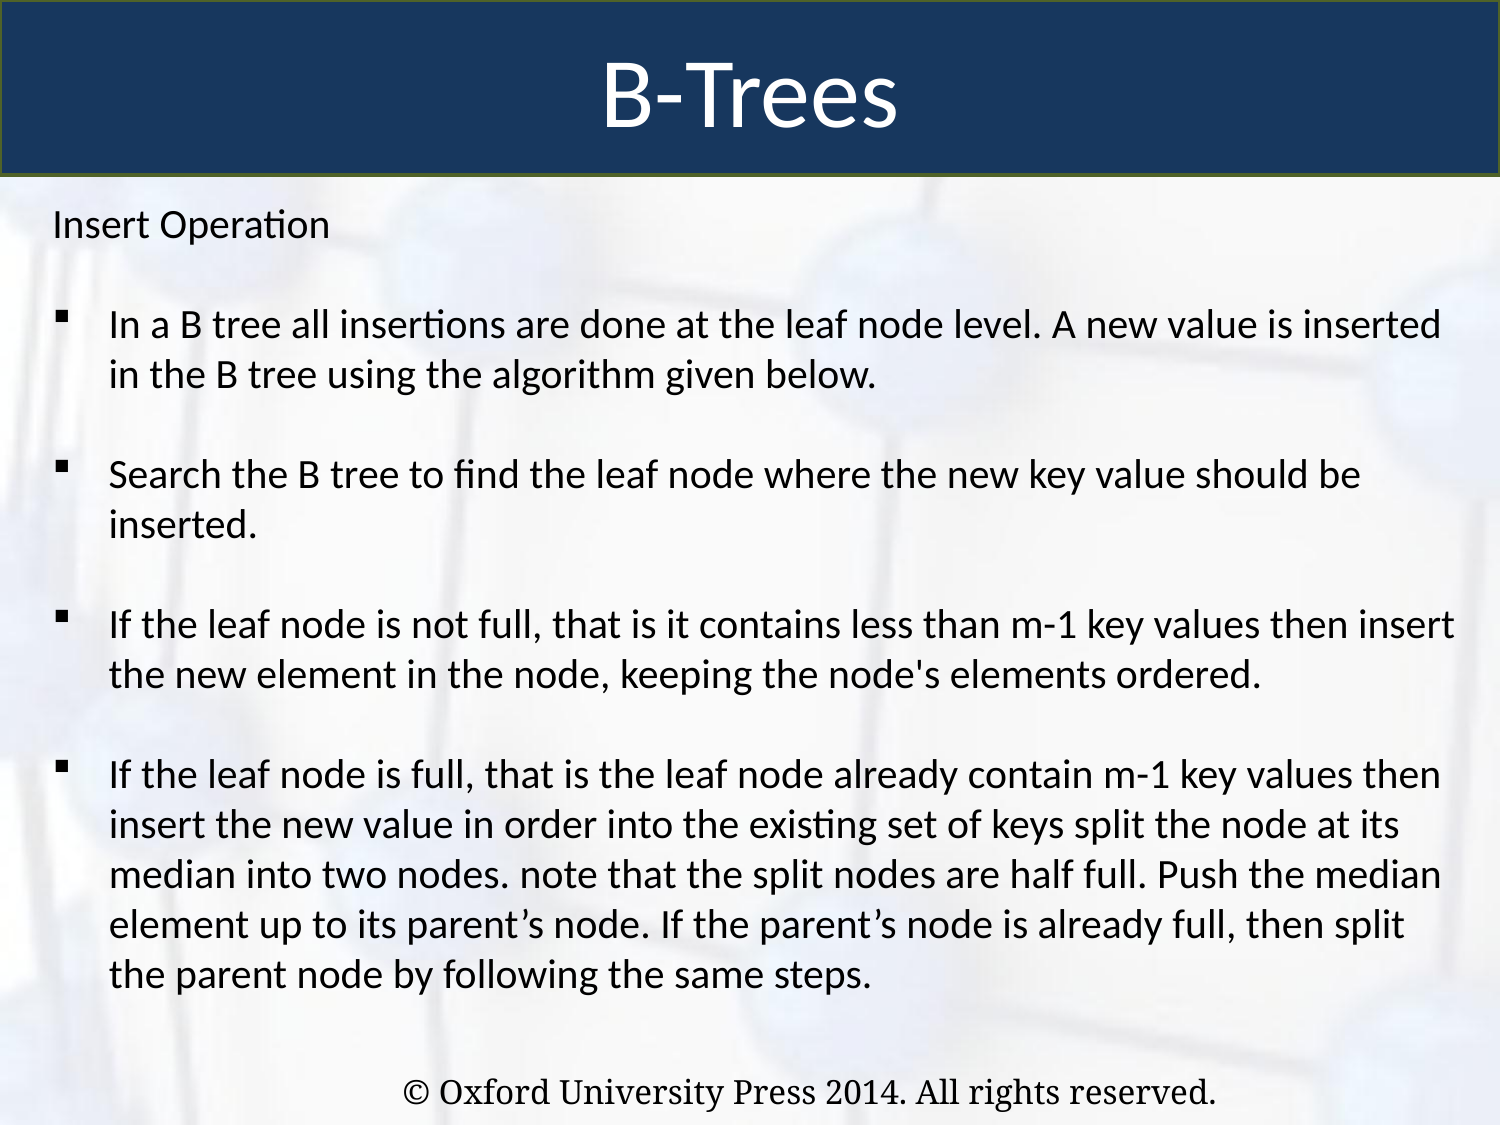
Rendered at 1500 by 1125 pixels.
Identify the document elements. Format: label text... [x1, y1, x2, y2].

picture [0, 177, 1500, 1125]
text_box Insert Operation In a B tree all insertions are done at the leaf node level. A new value is inserted in the B tree using the algorithm given below. Search the B tree to find the leaf node where the new key value should be inserted. If the leaf node is not full, that is it contains less than m-1 key values then insert the new element in the node, keeping the node's elements ordered. If the leaf node is full, that is the leaf node already contain m-1 key values then insert the new value in order into the existing set of keys split the node at its median into two nodes. note that the split nodes are half full. Push the median element up to its parent’s node. If the parent’s node is already full, then split the parent node by following the same steps. [37, 188, 1488, 1004]
text_box B-Trees [0, 0, 1500, 177]
